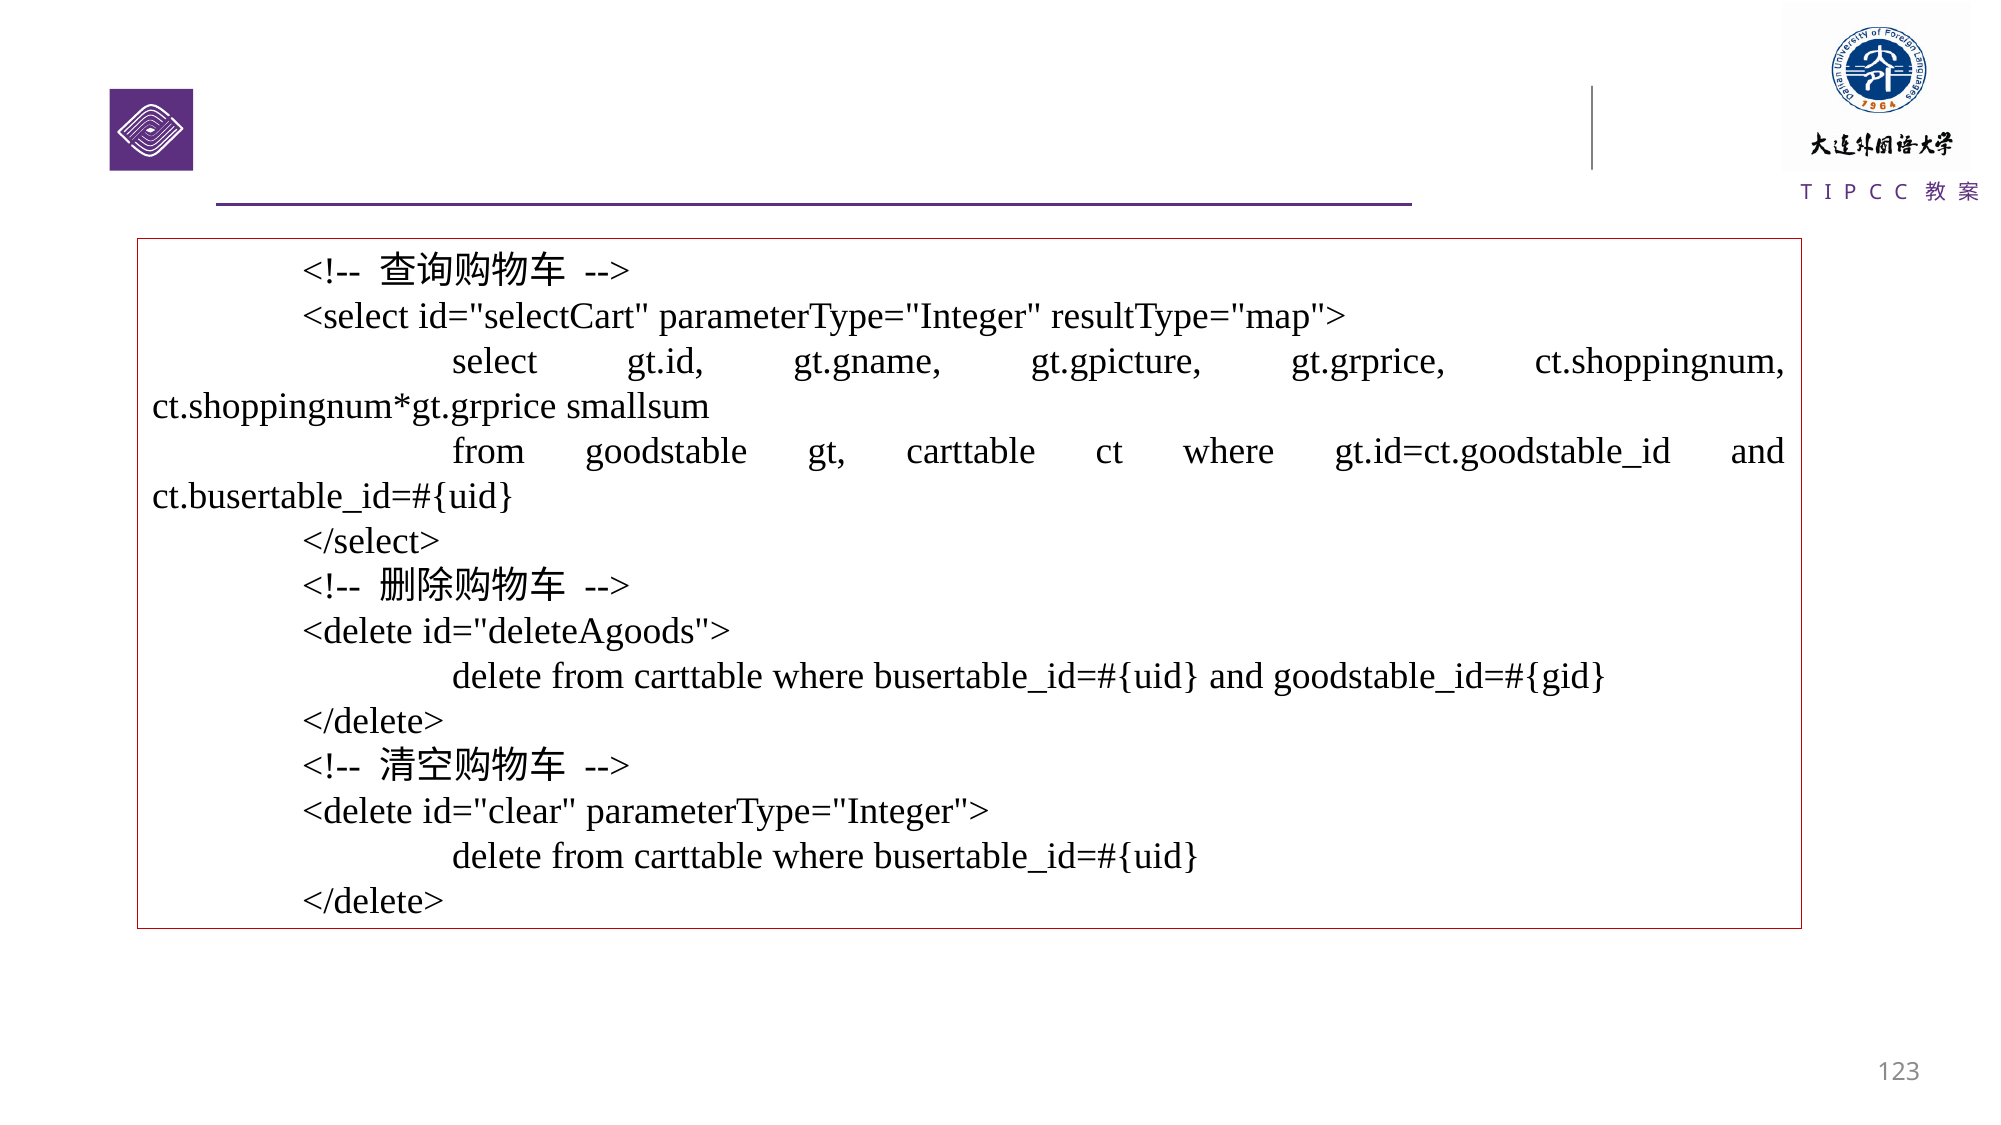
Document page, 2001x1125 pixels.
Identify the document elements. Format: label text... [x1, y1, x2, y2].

picture [1782, 2, 1971, 172]
text_box <!-- 查询购物车 --> <select id="selectCart" parameterType="Integer" resultType="map"> select gt.id, gt.gname, gt.gpicture, gt.grprice, ct.shoppingnum, ct.shoppingnum*gt.grprice smallsum from goodstable gt, carttable ct where gt.id=ct.goodstable_id and ct.busertable_id=#{uid} </select> <!-- 删除购物车 --> <delete id="deleteAgoods"> delete from carttable where busertable_id=#{uid} and goodstable_id=#{gid} </delete> <!-- 清空购物车 --> <delete id="clear" parameterType="Integer"> delete from carttable where busertable_id=#{uid} </delete> [137, 238, 1802, 929]
slide_number 122 [1485, 1042, 1936, 1103]
